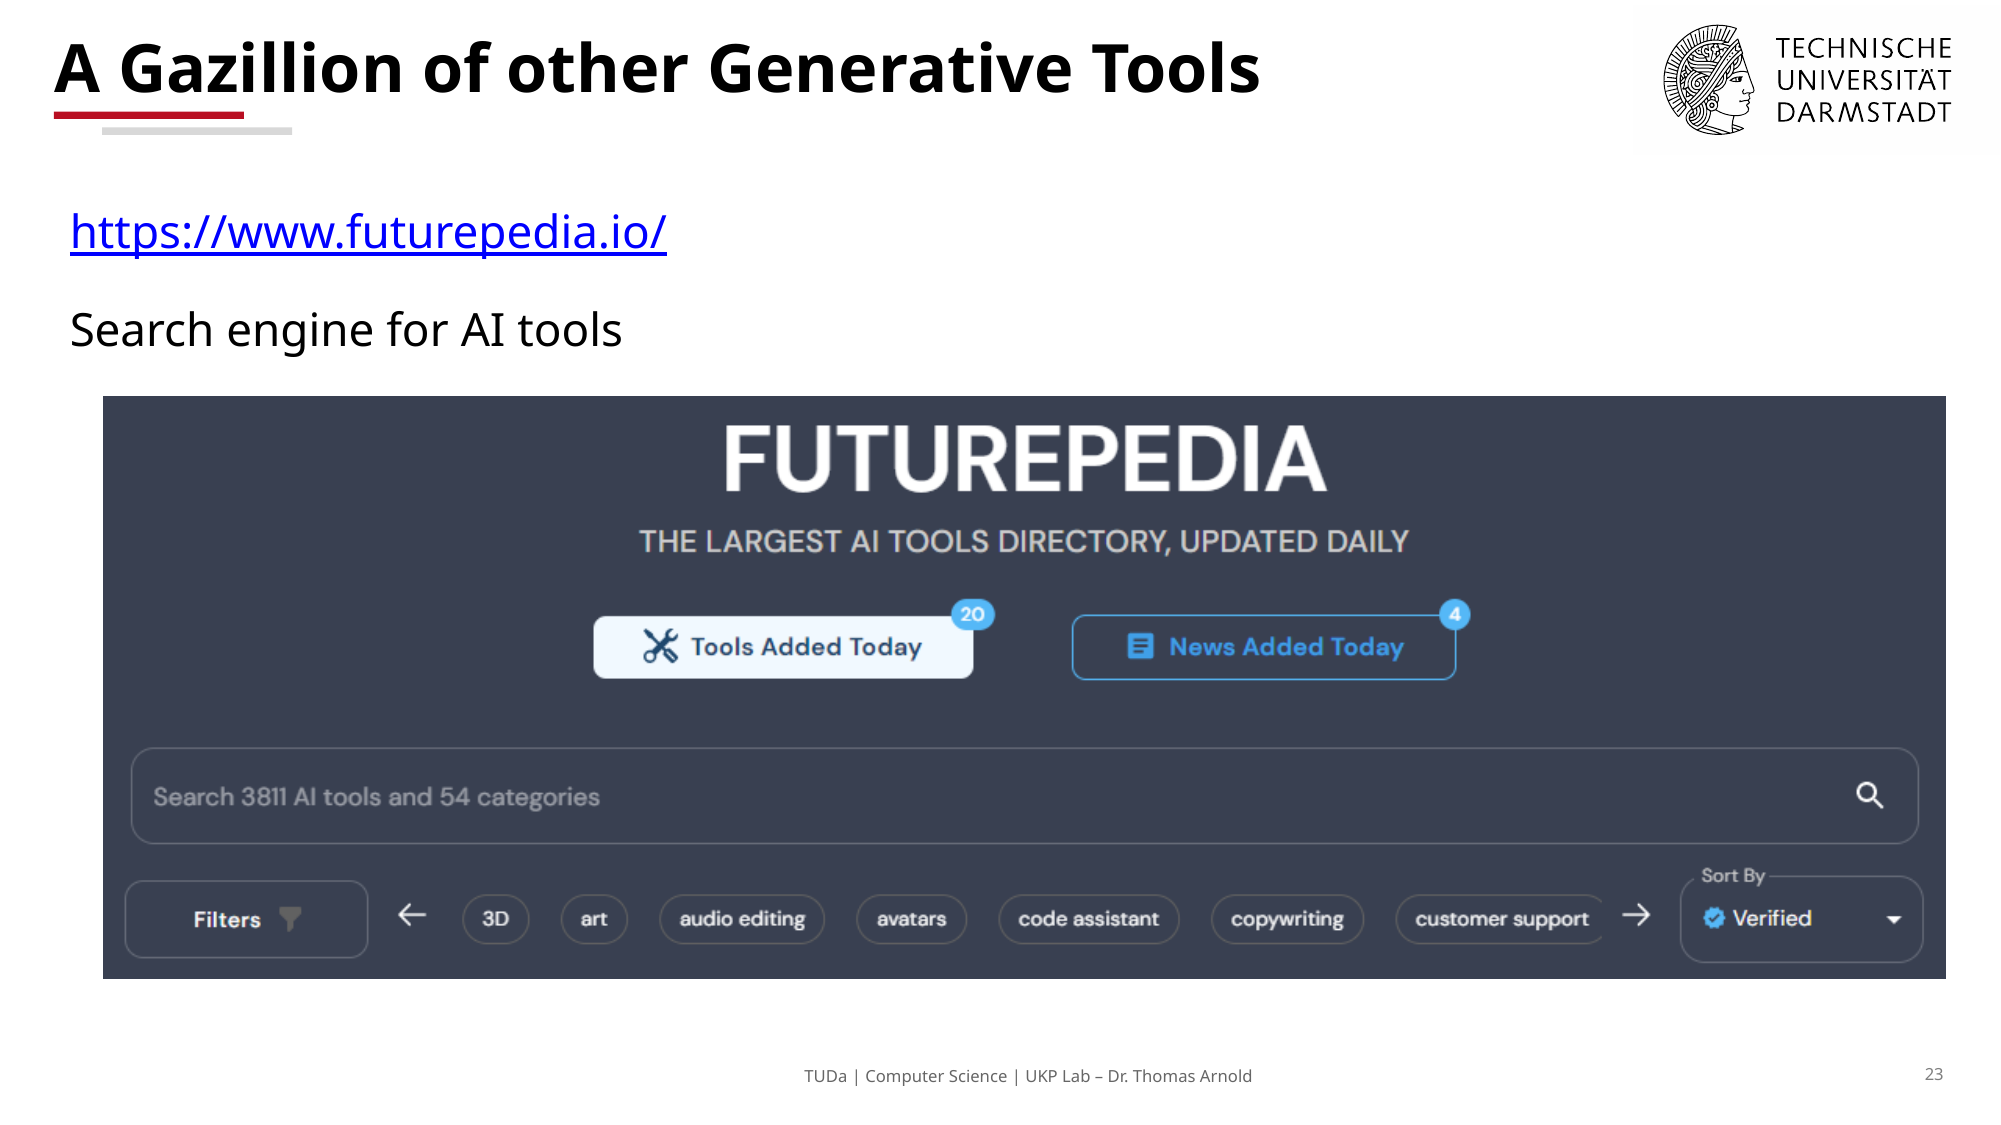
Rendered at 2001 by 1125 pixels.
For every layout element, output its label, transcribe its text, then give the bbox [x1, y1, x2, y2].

title A Gazillion of other Generative Tools [55, 41, 1615, 112]
picture [103, 395, 1947, 980]
list https://www.futurepedia.io/ Search engine for AI tools [54, 164, 1945, 1047]
